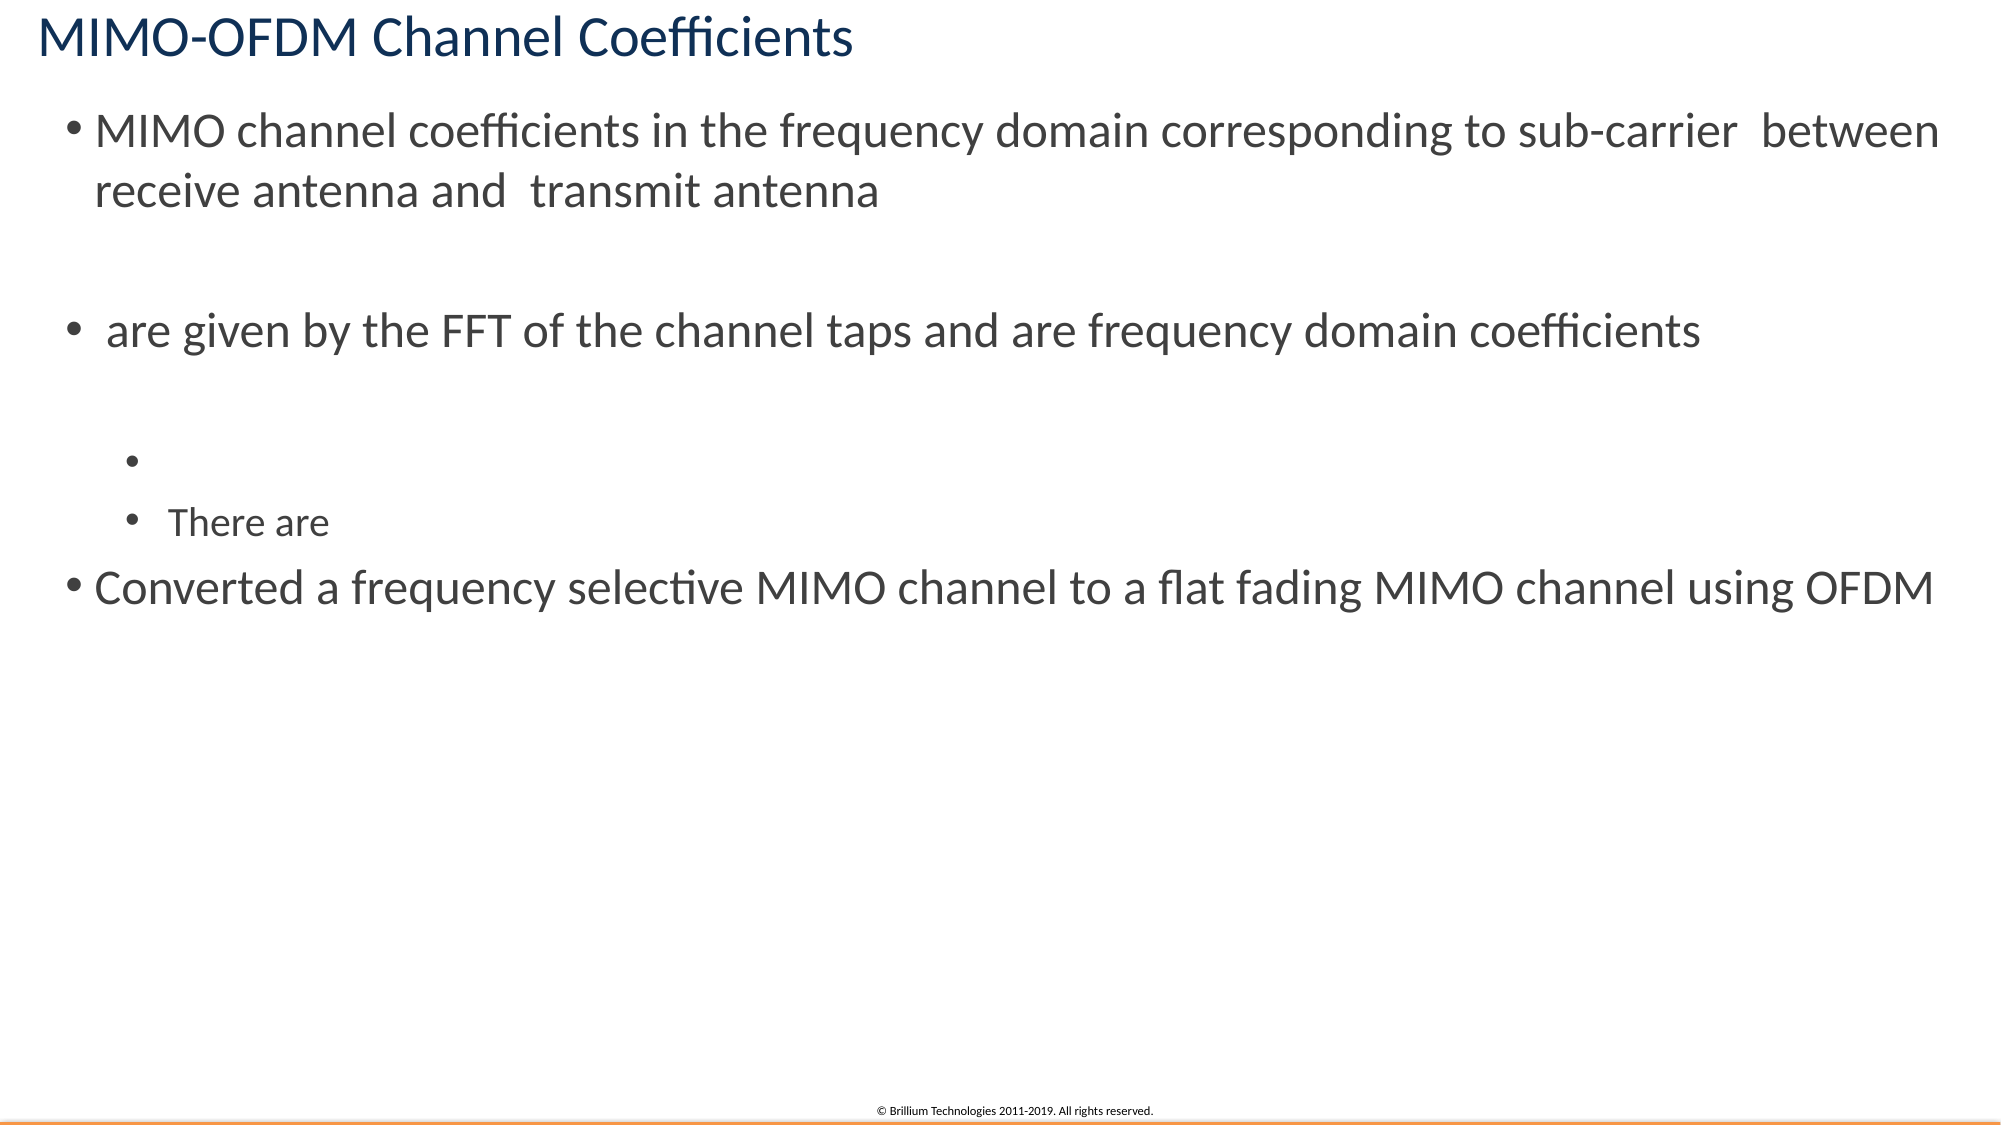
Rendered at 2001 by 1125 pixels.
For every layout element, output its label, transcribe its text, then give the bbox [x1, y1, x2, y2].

title MIMO-OFDM Channel Coefficients [22, 0, 1900, 66]
